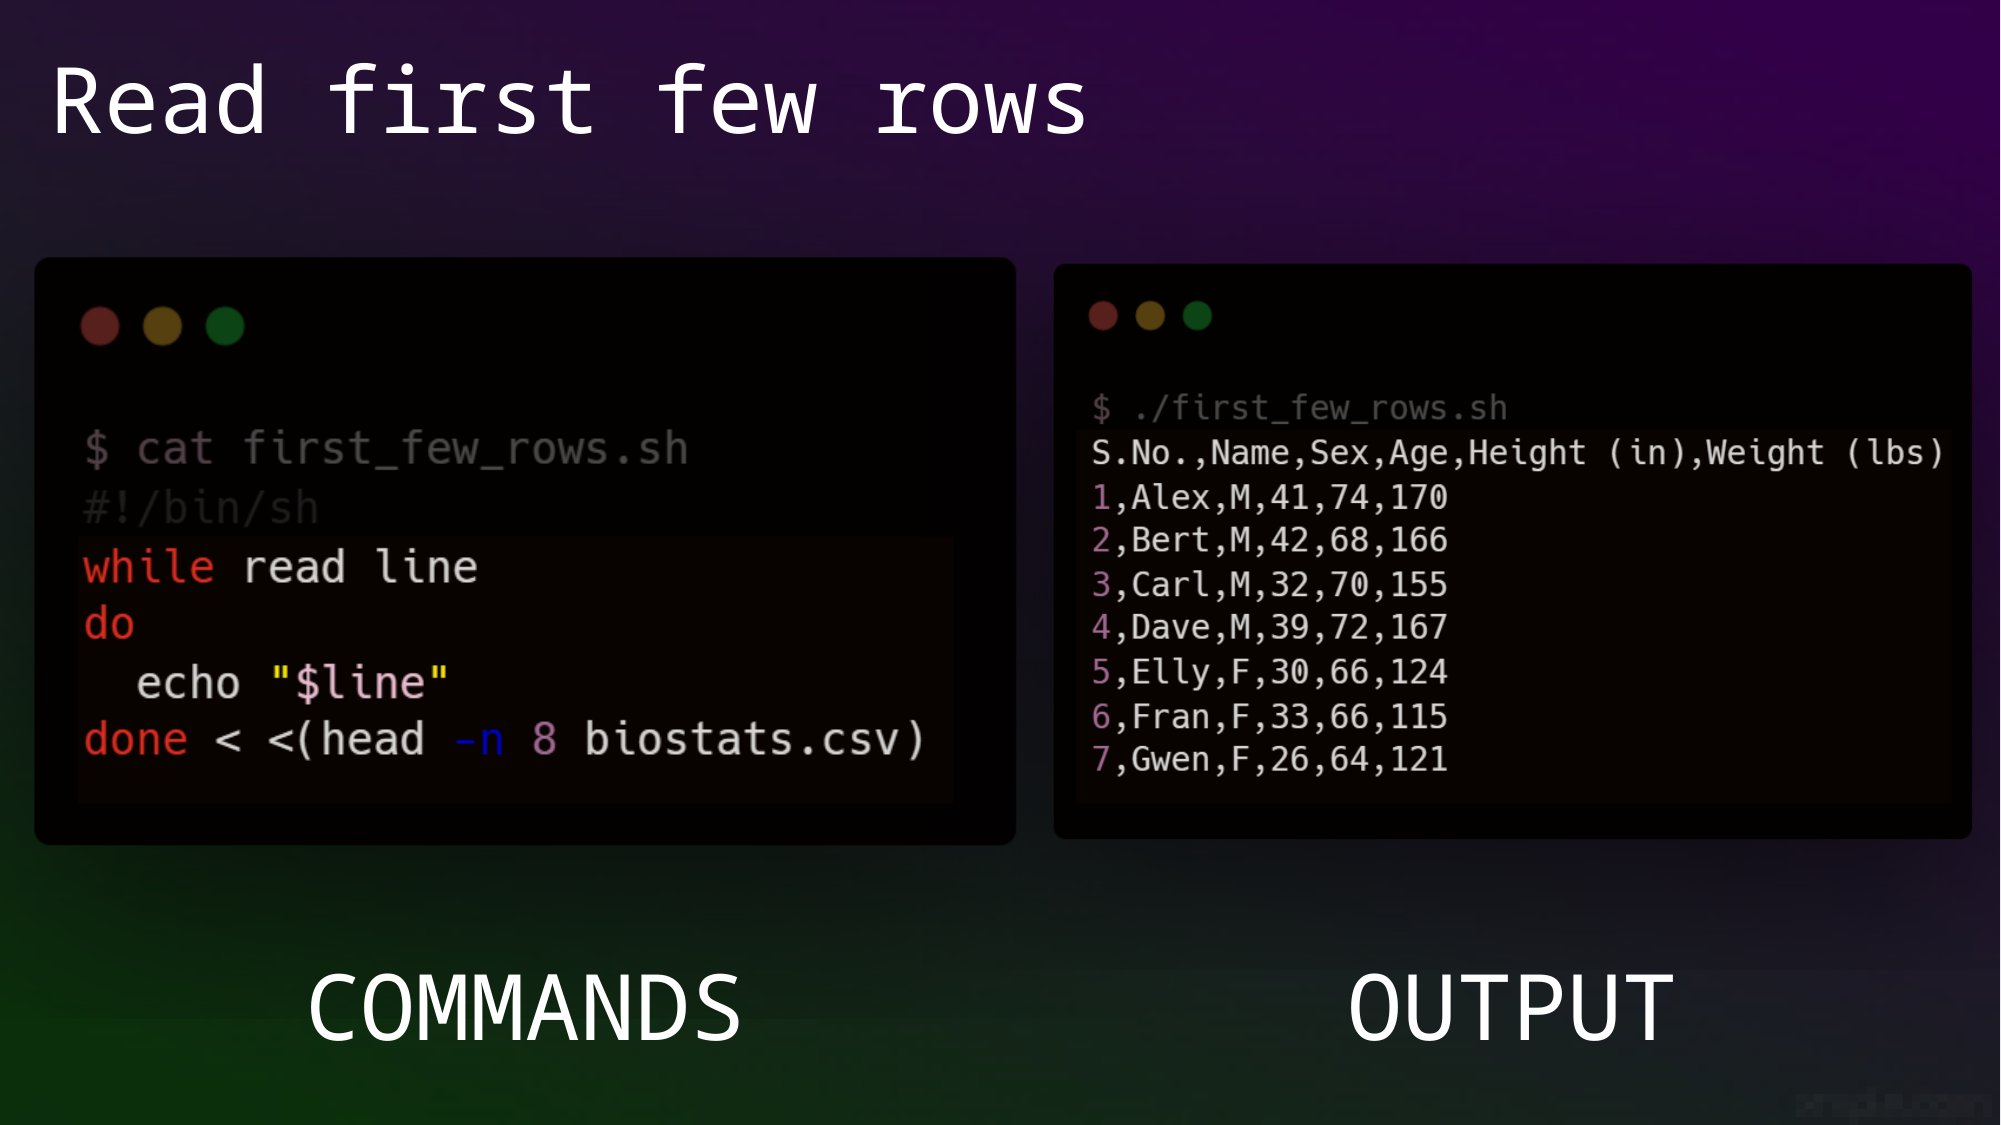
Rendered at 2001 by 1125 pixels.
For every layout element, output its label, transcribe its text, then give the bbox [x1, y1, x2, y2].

text_box Read first few rows [34, 34, 1110, 84]
text_box COMMANDS [290, 1019, 761, 1066]
text_box [0, 0, 2000, 133]
text_box OUTPUT [1332, 970, 1693, 1066]
text_box [0, 970, 2000, 1125]
picture [0, 0, 2001, 1125]
